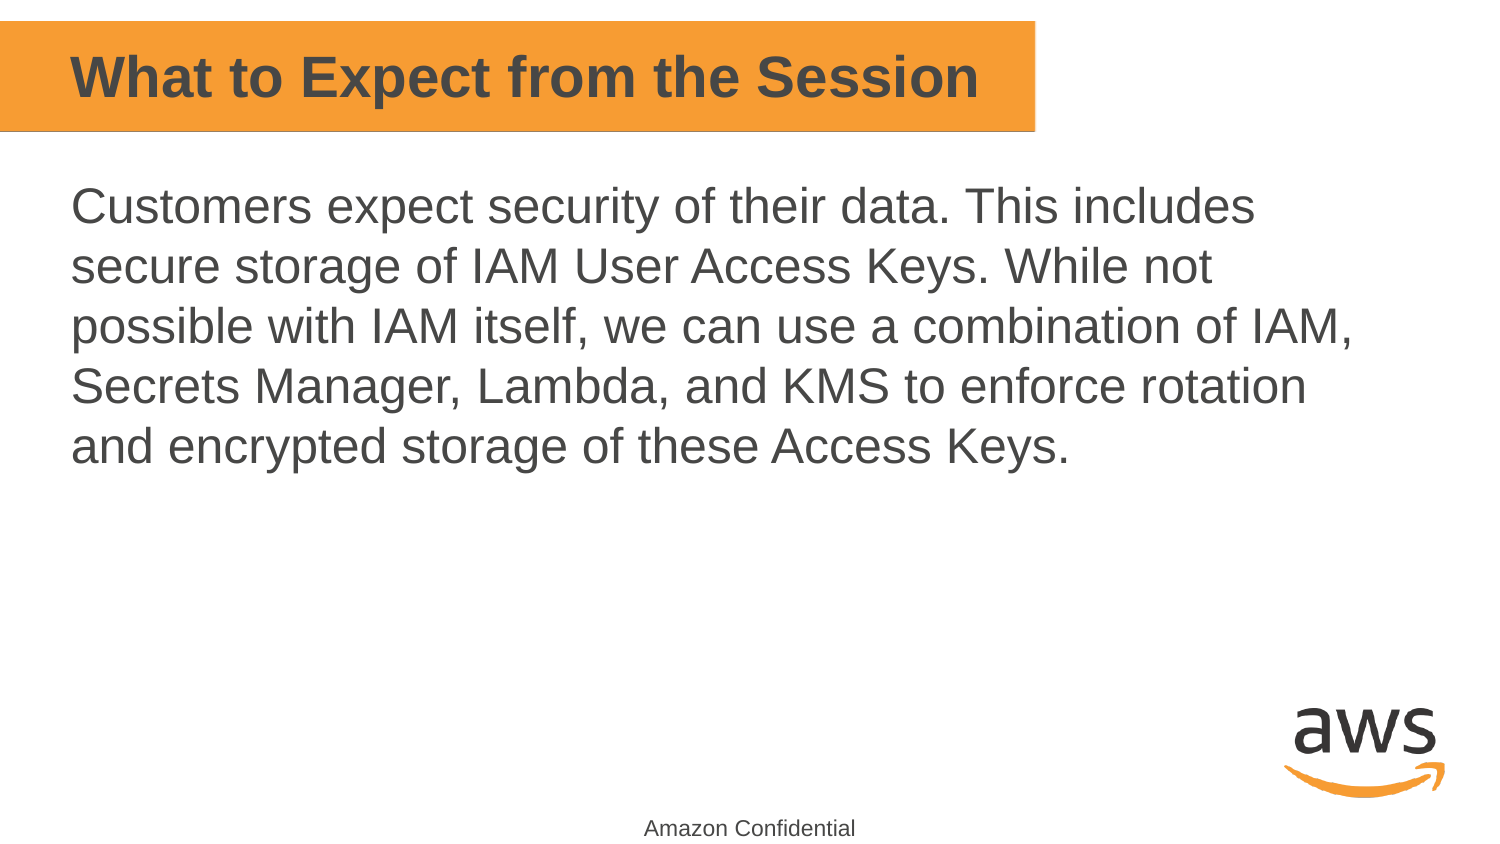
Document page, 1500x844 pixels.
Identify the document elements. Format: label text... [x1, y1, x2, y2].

list Customers expect security of their data. This includes secure storage of IAM User Access Keys. While not possible with IAM itself, we can use a combination of IAM, Secrets Manager, Lambda, and KMS to enforce rotation and encrypted storage of these Access Keys. [55, 165, 1402, 749]
picture [0, 21, 1037, 134]
picture [1284, 708, 1445, 799]
